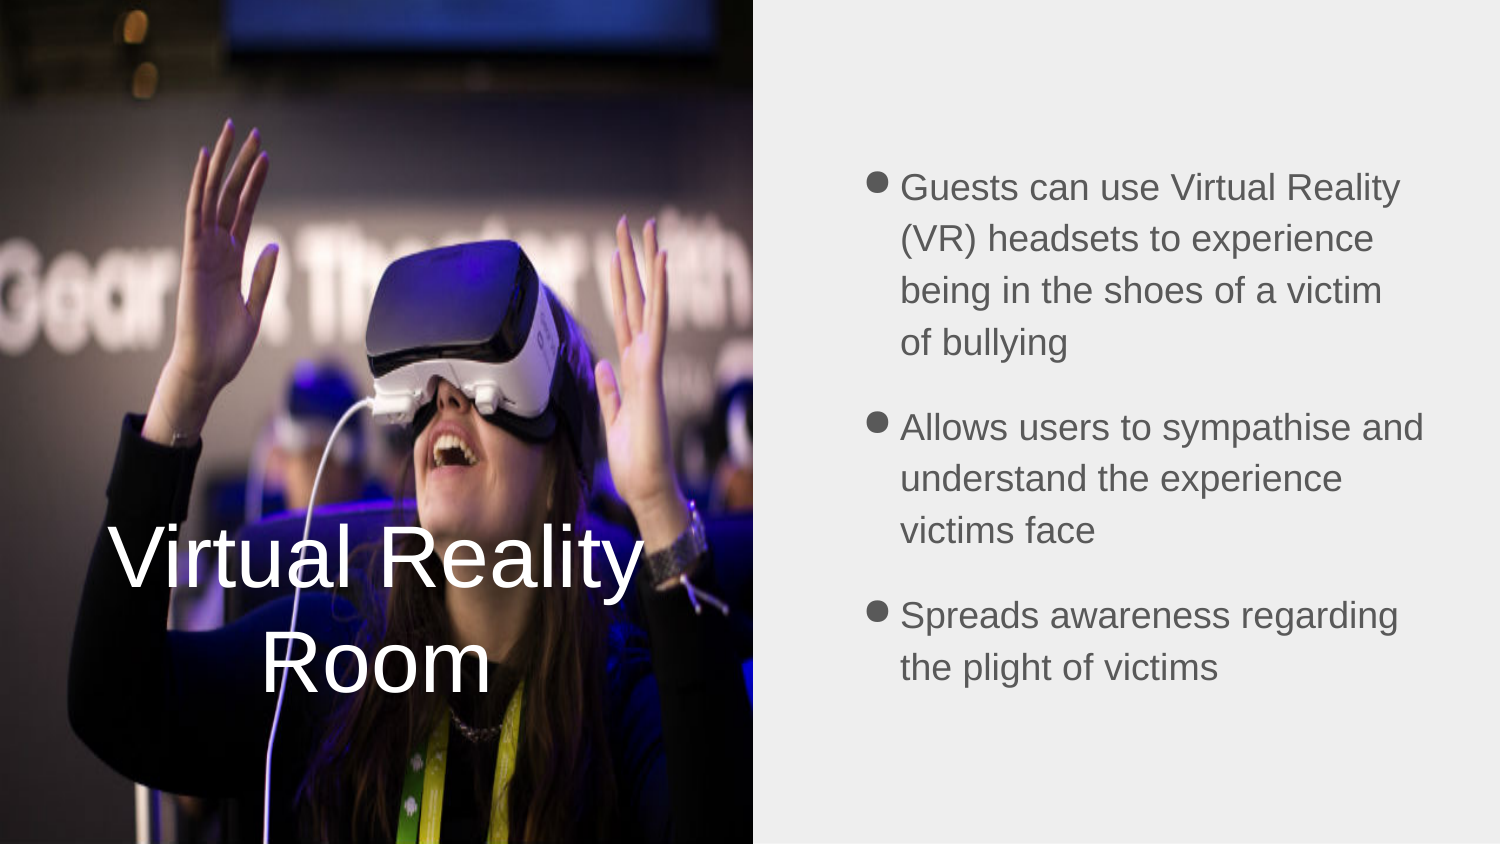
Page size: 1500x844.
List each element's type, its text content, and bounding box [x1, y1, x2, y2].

picture [0, 0, 754, 844]
list Guests can use Virtual Reality (VR) headsets to experience being in the shoes of a victim of bullying Allows users to sympathise and understand the experience victims face Spreads awareness regarding the plight of victims [810, 118, 1440, 725]
